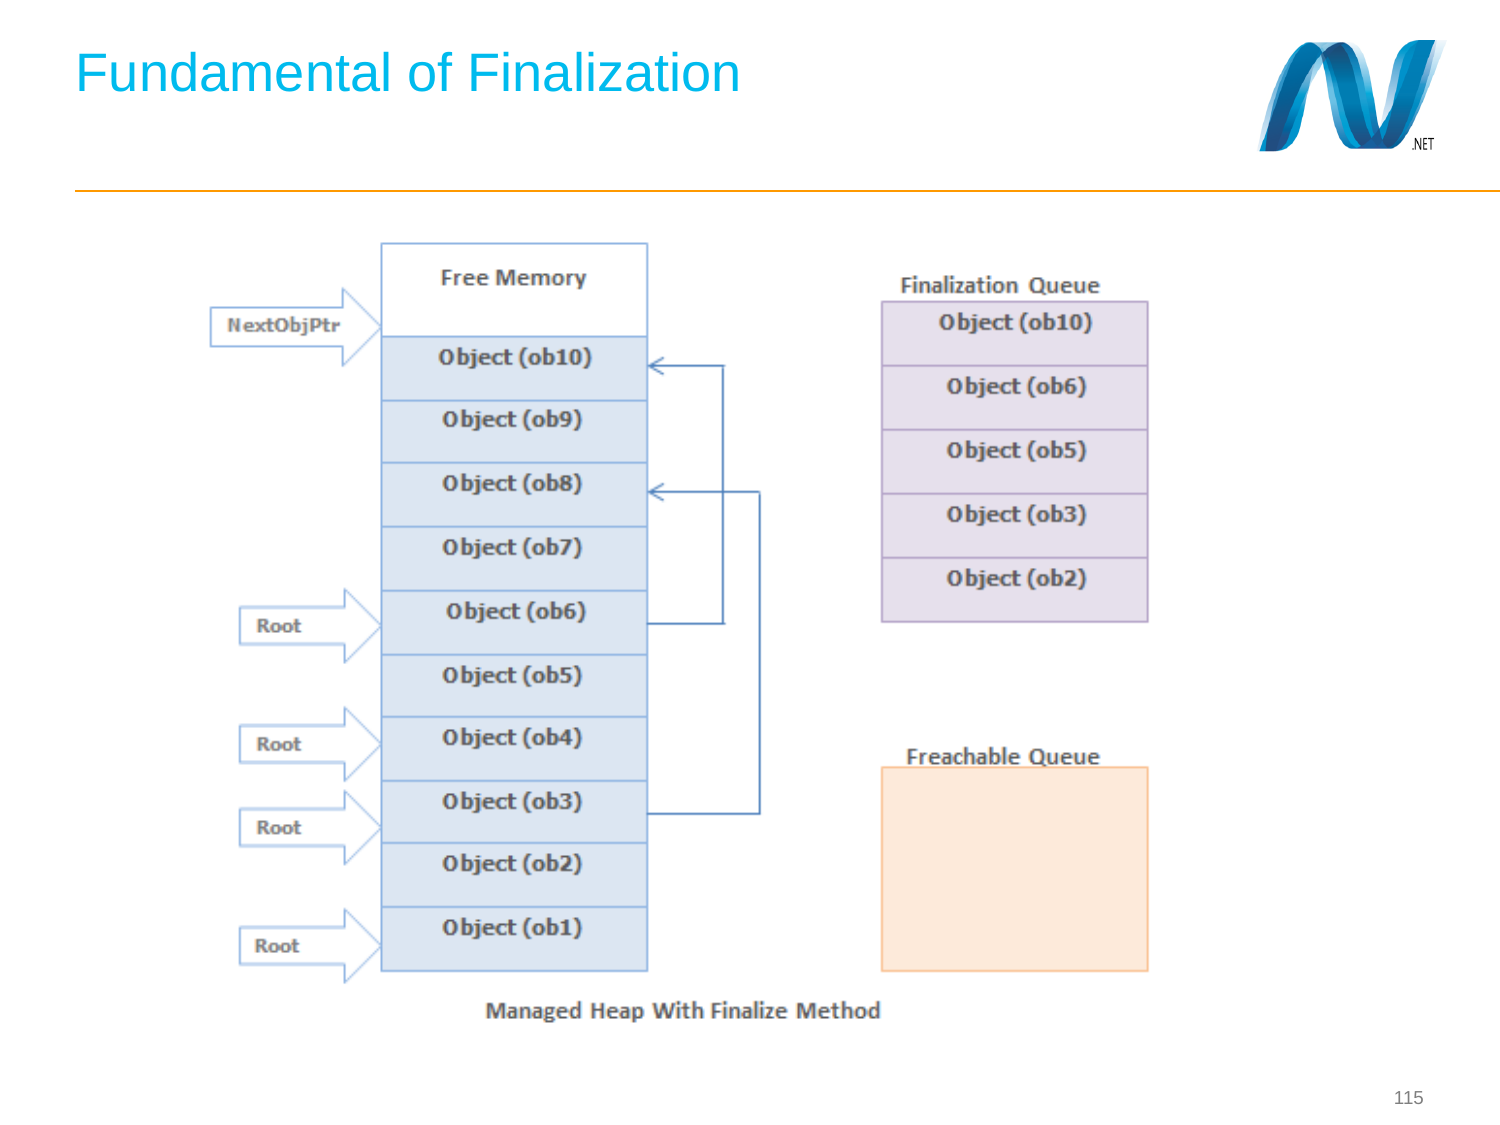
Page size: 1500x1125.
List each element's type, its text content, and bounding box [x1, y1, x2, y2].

picture [1253, 26, 1450, 177]
picture [187, 212, 1187, 1051]
title Fundamental of Finalization [75, 27, 1422, 157]
